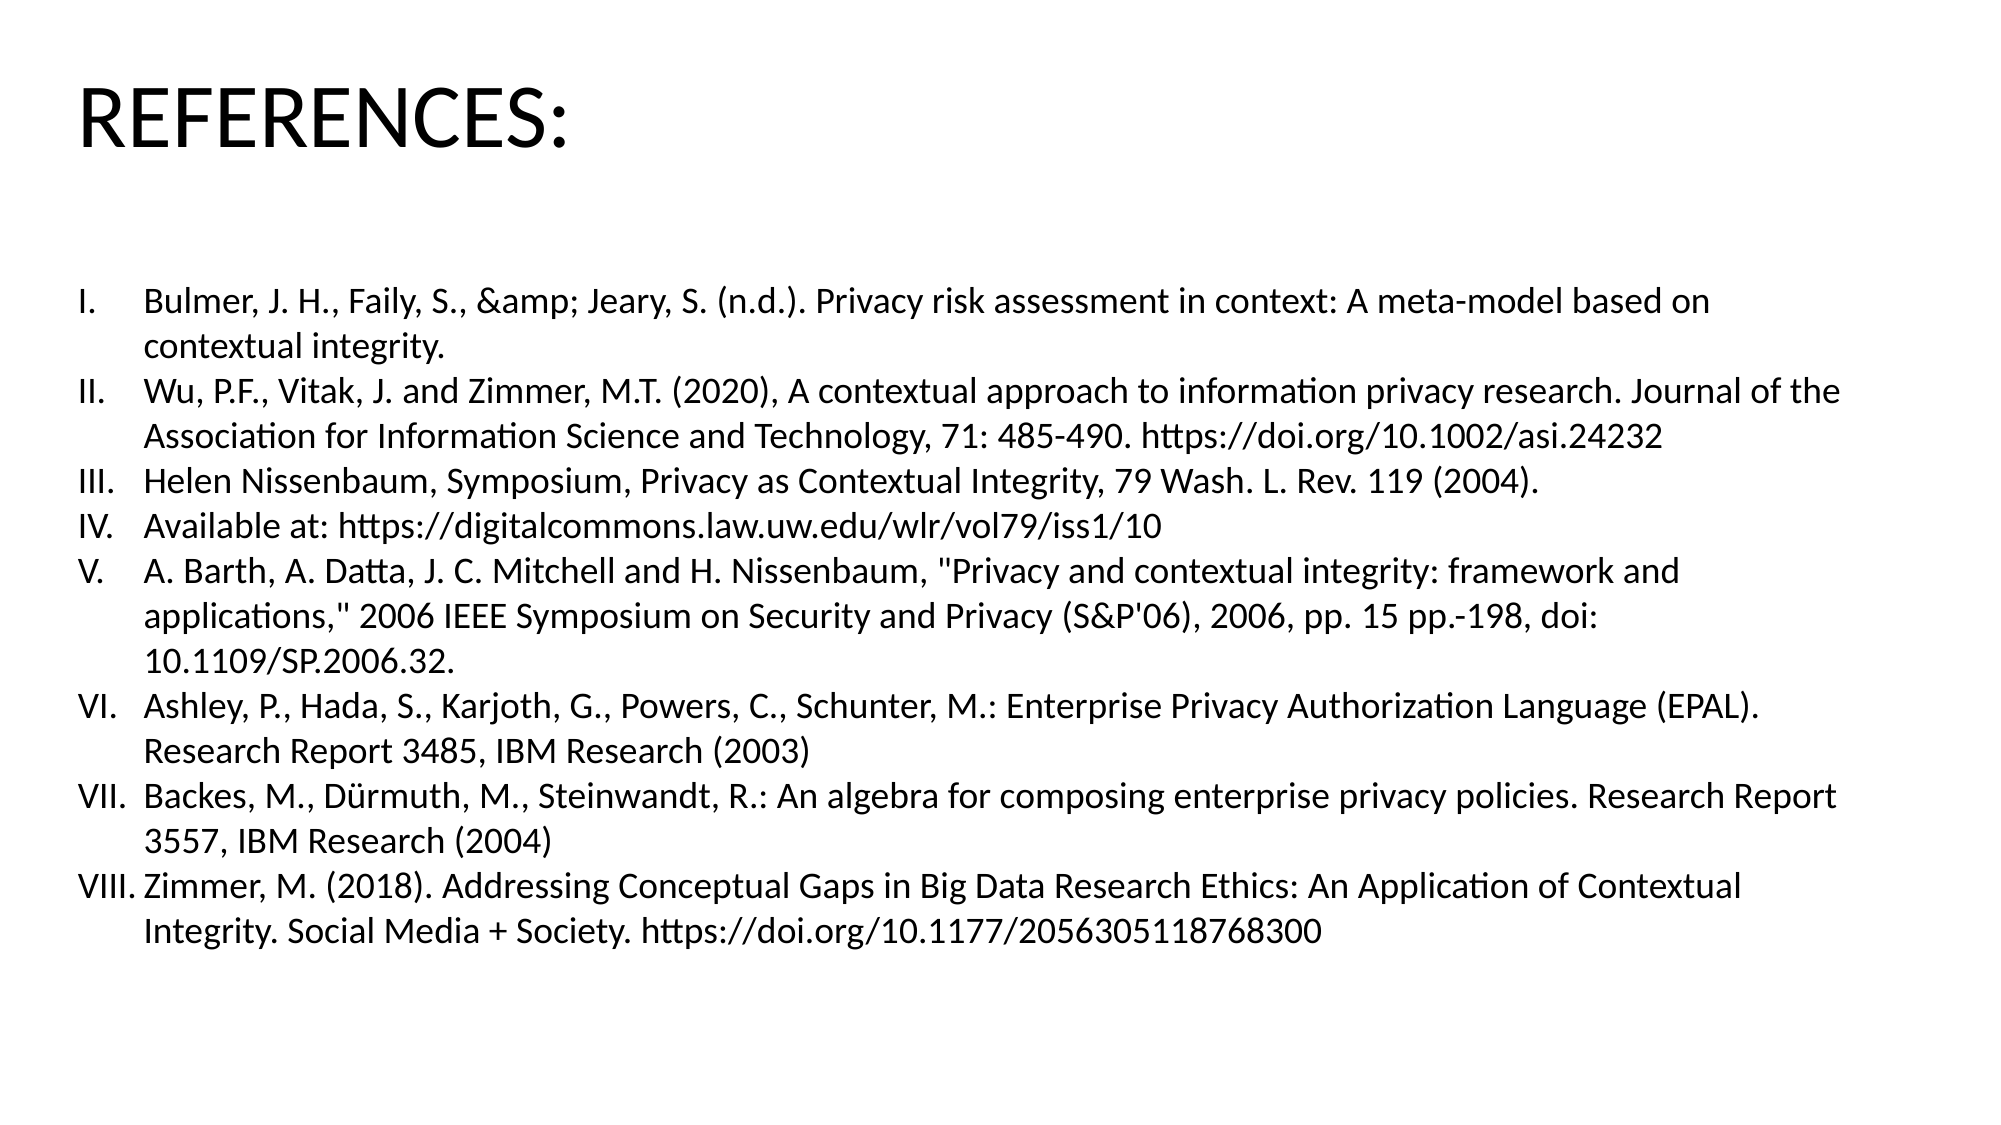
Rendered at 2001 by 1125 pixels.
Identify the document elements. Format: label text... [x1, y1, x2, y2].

text_box REFERENCES: Bulmer, J. H., Faily, S., &amp; Jeary, S. (n.d.). Privacy risk assessment in context: A meta-model based on contextual integrity. Wu, P.F., Vitak, J. and Zimmer, M.T. (2020), A contextual approach to information privacy research. Journal of the Association for Information Science and Technology, 71: 485-490. https://doi.org/10.1002/asi.24232 Helen Nissenbaum, Symposium, Privacy as Contextual Integrity, 79 Wash. L. Rev. 119 (2004). Available at: https://digitalcommons.law.uw.edu/wlr/vol79/iss1/10 A. Barth, A. Datta, J. C. Mitchell and H. Nissenbaum, "Privacy and contextual integrity: framework and applications," 2006 IEEE Symposium on Security and Privacy (S&P'06), 2006, pp. 15 pp.-198, doi: 10.1109/SP.2006.32. Ashley, P., Hada, S., Karjoth, G., Powers, C., Schunter, M.: Enterprise Privacy Authorization Language (EPAL). Research Report 3485, IBM Research (2003) Backes, M., Dürmuth, M., Steinwandt, R.: An algebra for composing enterprise privacy policies. Research Report 3557, IBM Research (2004) Zimmer, M. (2018). Addressing Conceptual Gaps in Big Data Research Ethics: An Application of Contextual Integrity. Social Media + Society. https://doi.org/10.1177/2056305118768300 [63, 48, 1896, 1004]
